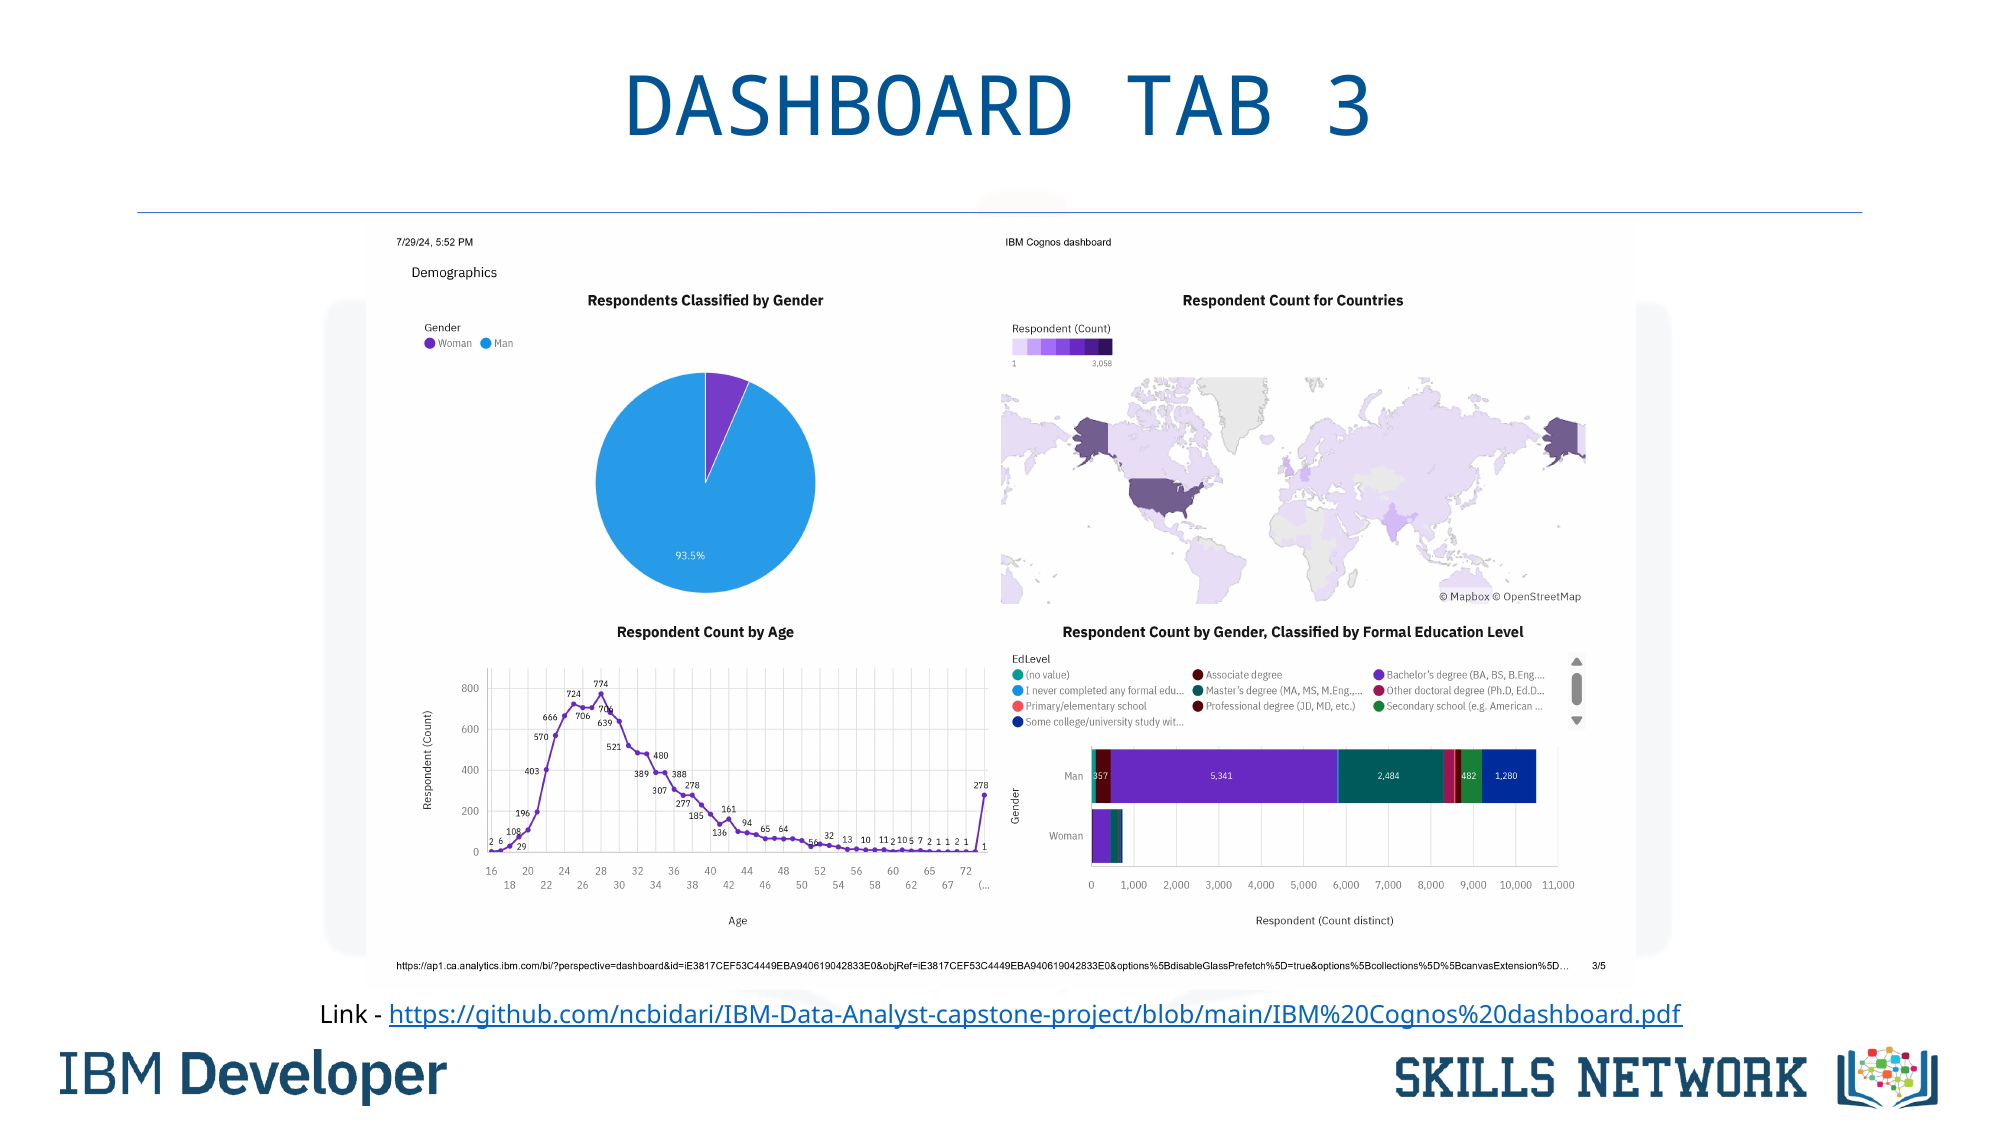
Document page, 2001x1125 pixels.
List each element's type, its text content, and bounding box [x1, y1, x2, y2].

picture [366, 217, 1636, 990]
picture [1390, 1045, 1945, 1111]
picture [55, 1045, 459, 1108]
title DASHBOARD TAB 3 [137, 0, 1863, 218]
text_box Link - https://github.com/ncbidari/IBM-Data-Analyst-capstone-project/blob/main/IBM%20Cognos%20dashboard.pdf [0, 990, 2000, 1040]
